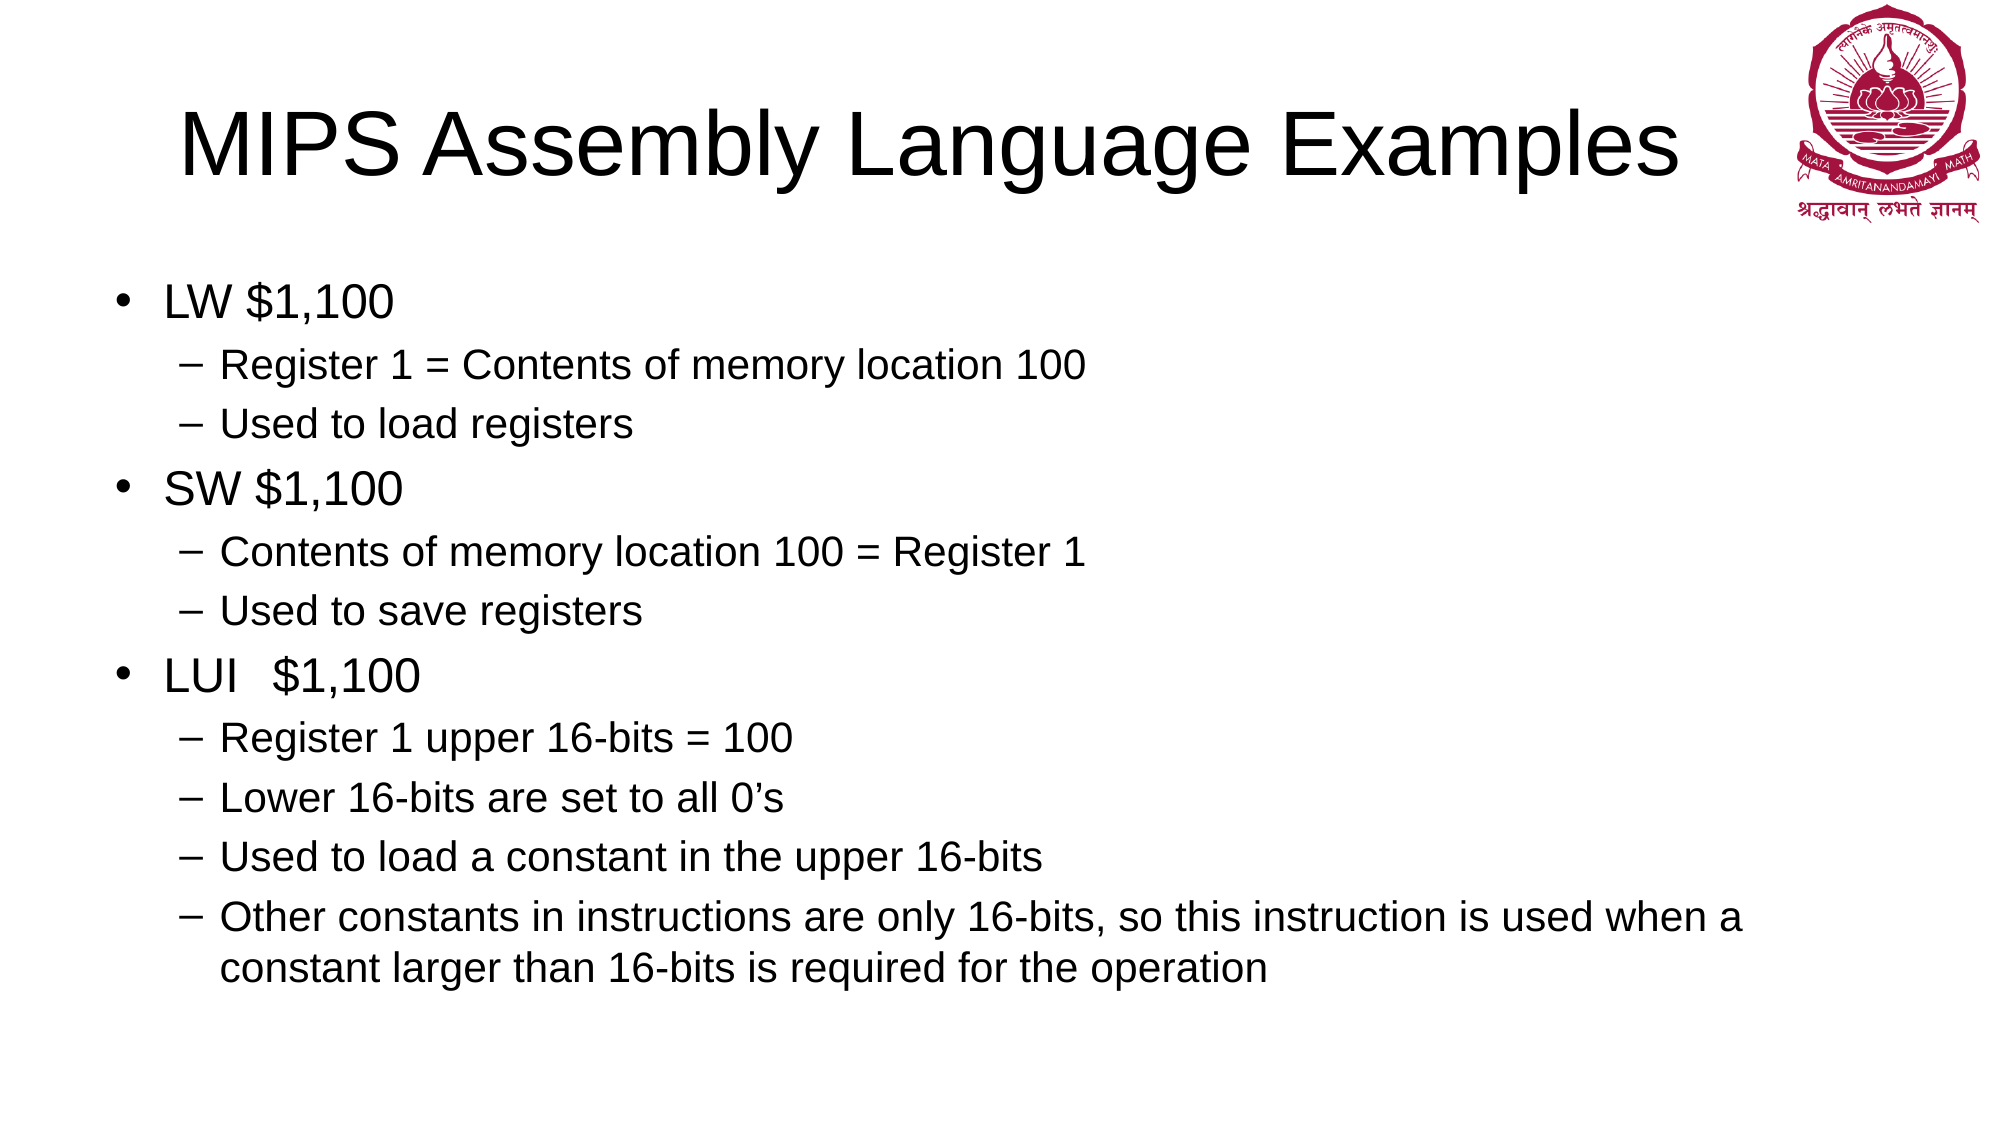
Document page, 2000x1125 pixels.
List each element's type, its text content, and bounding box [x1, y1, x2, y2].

picture [1776, 1, 2000, 225]
list LW $1,100 Register 1 = Contents of memory location 100 Used to load registers SW $1,100 Contents of memory location 100 = Register 1 Used to save registers LUI $1,100 Register 1 upper 16-bits = 100 Lower 16-bits are set to all 0’s Used to load a constant in the upper 16-bits Other constants in instructions are only 16-bits, so this instruction is used when a constant larger than 16-bits is required for the operation [99, 262, 1900, 1005]
title MIPS Assembly Language Examples [99, 45, 1763, 233]
